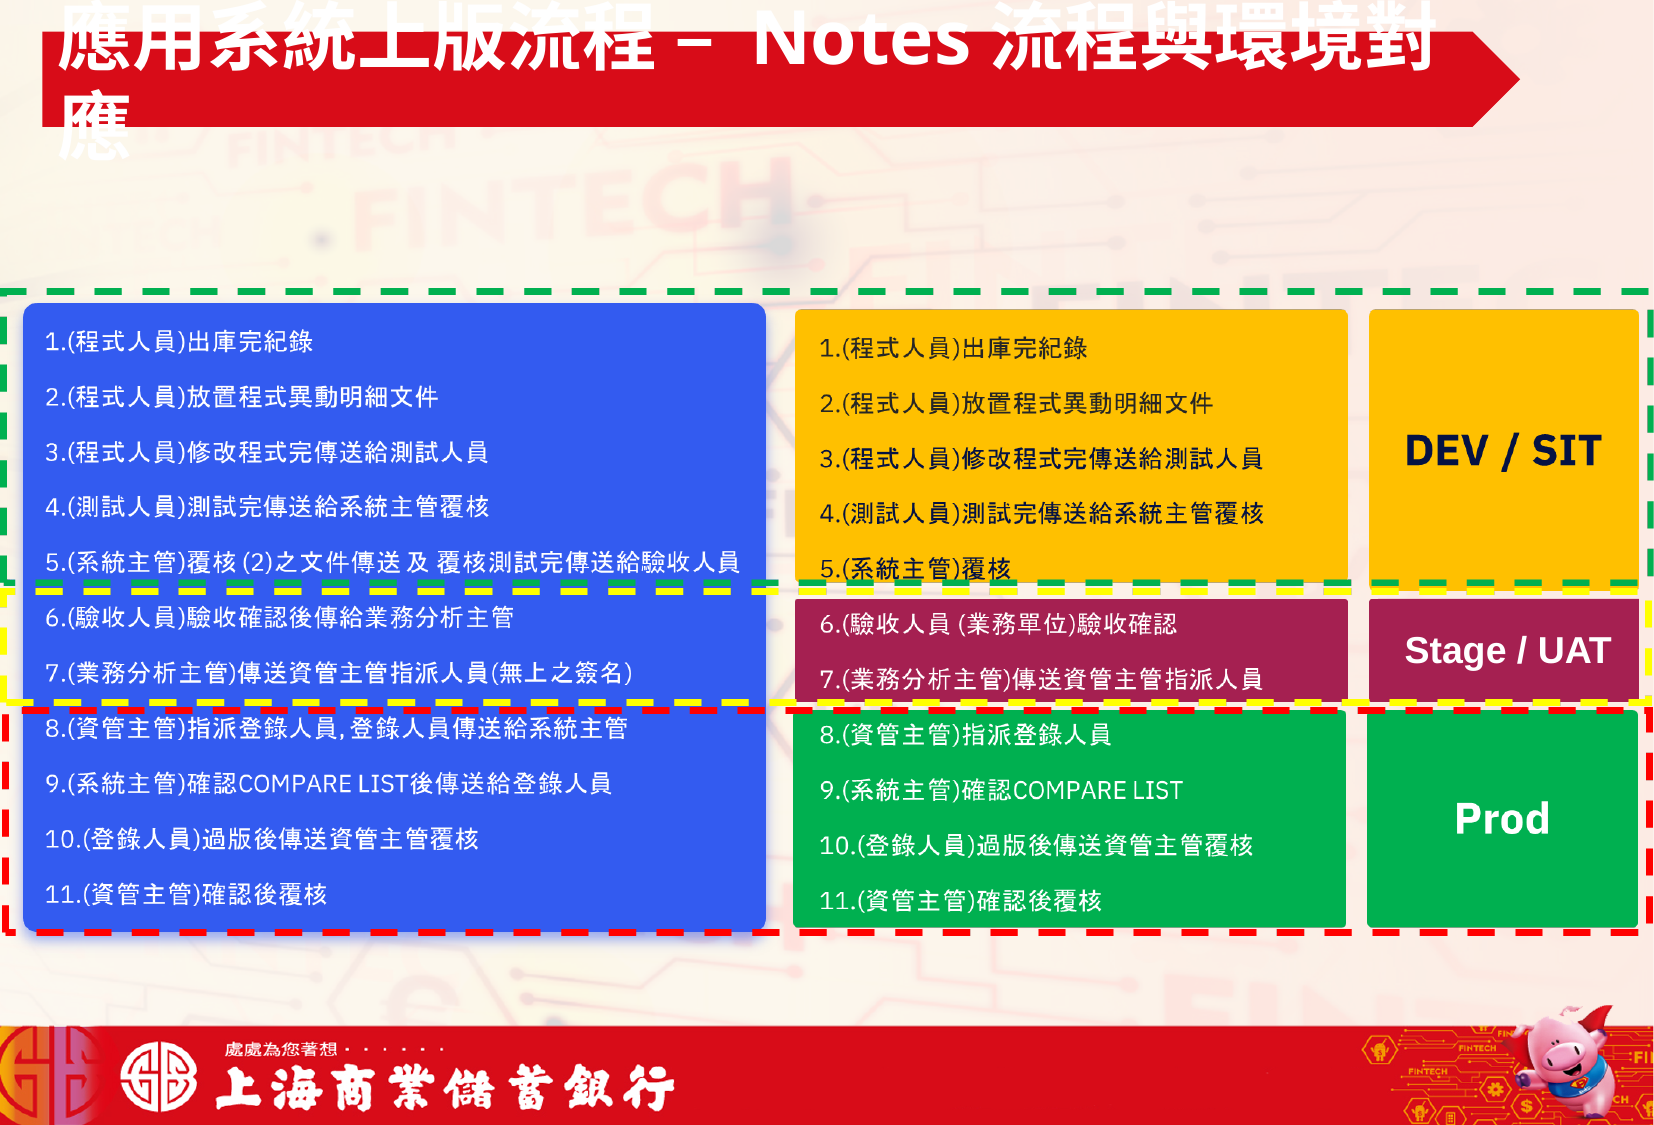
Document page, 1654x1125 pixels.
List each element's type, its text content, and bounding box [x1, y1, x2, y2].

text_box 應用系統上版流程 – Notes流程與環境對應 [42, 31, 1521, 127]
picture [0, 0, 1654, 288]
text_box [0, 288, 1654, 960]
picture [0, 960, 1654, 1125]
